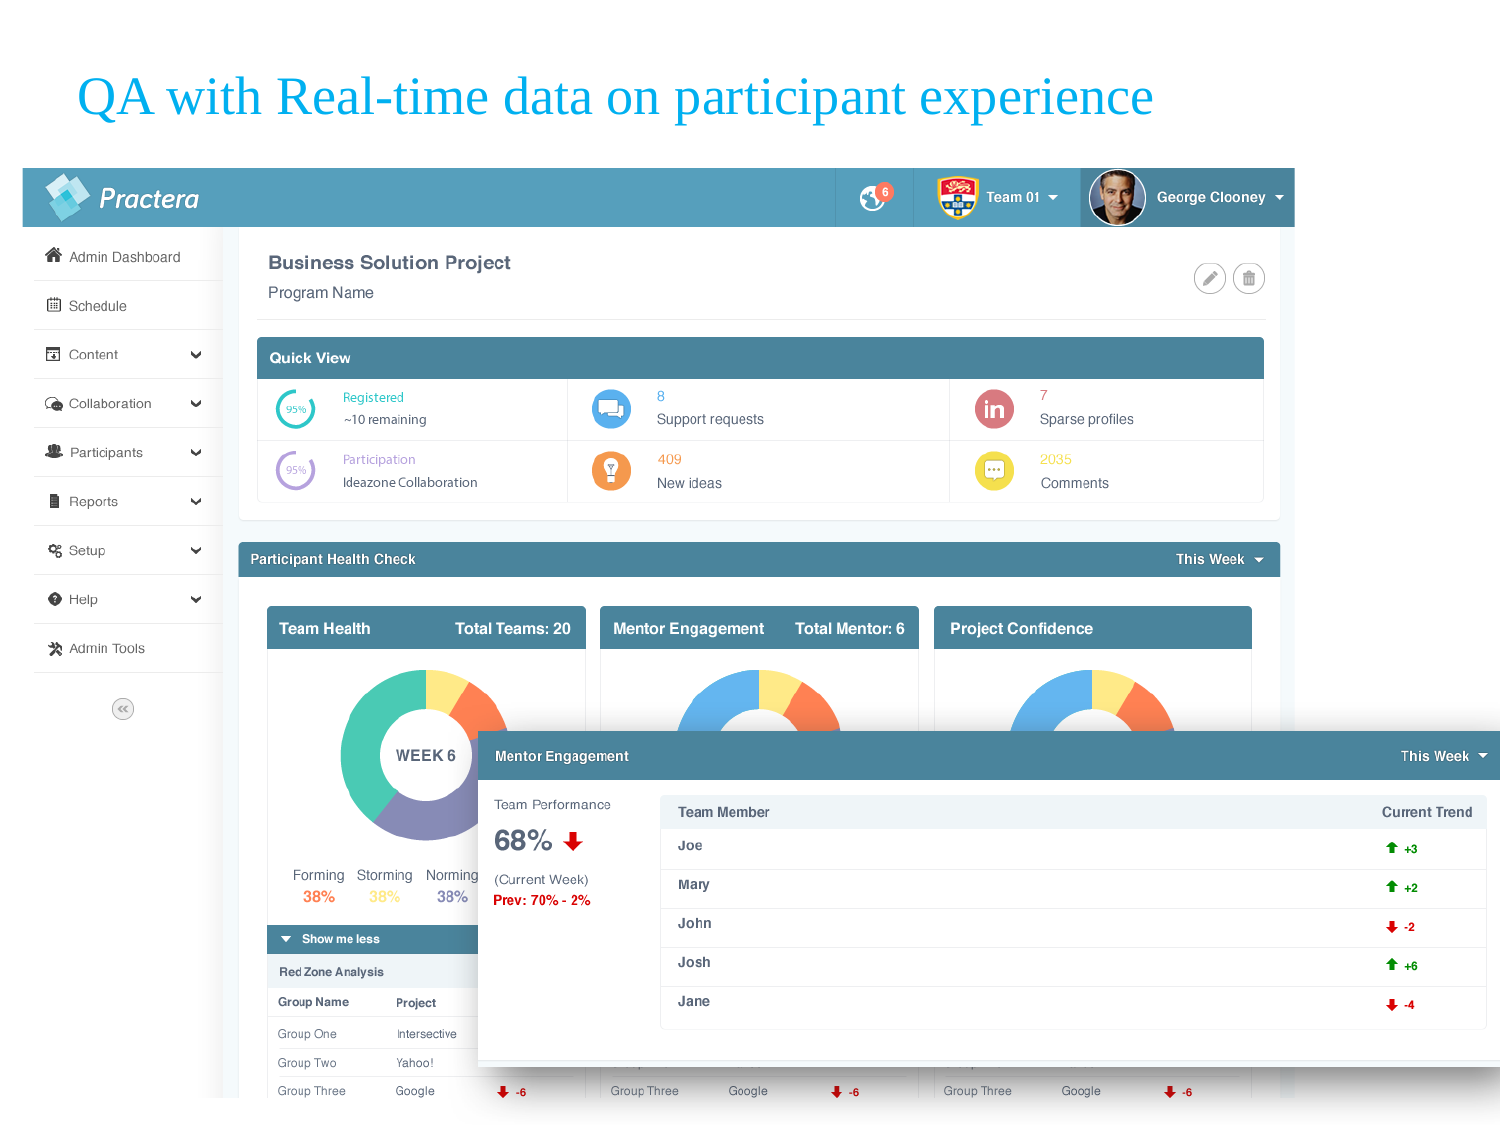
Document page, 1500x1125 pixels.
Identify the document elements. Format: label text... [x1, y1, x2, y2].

text_box QA with Real-time data on participant experience [62, 49, 1435, 147]
picture [22, 167, 1500, 1098]
